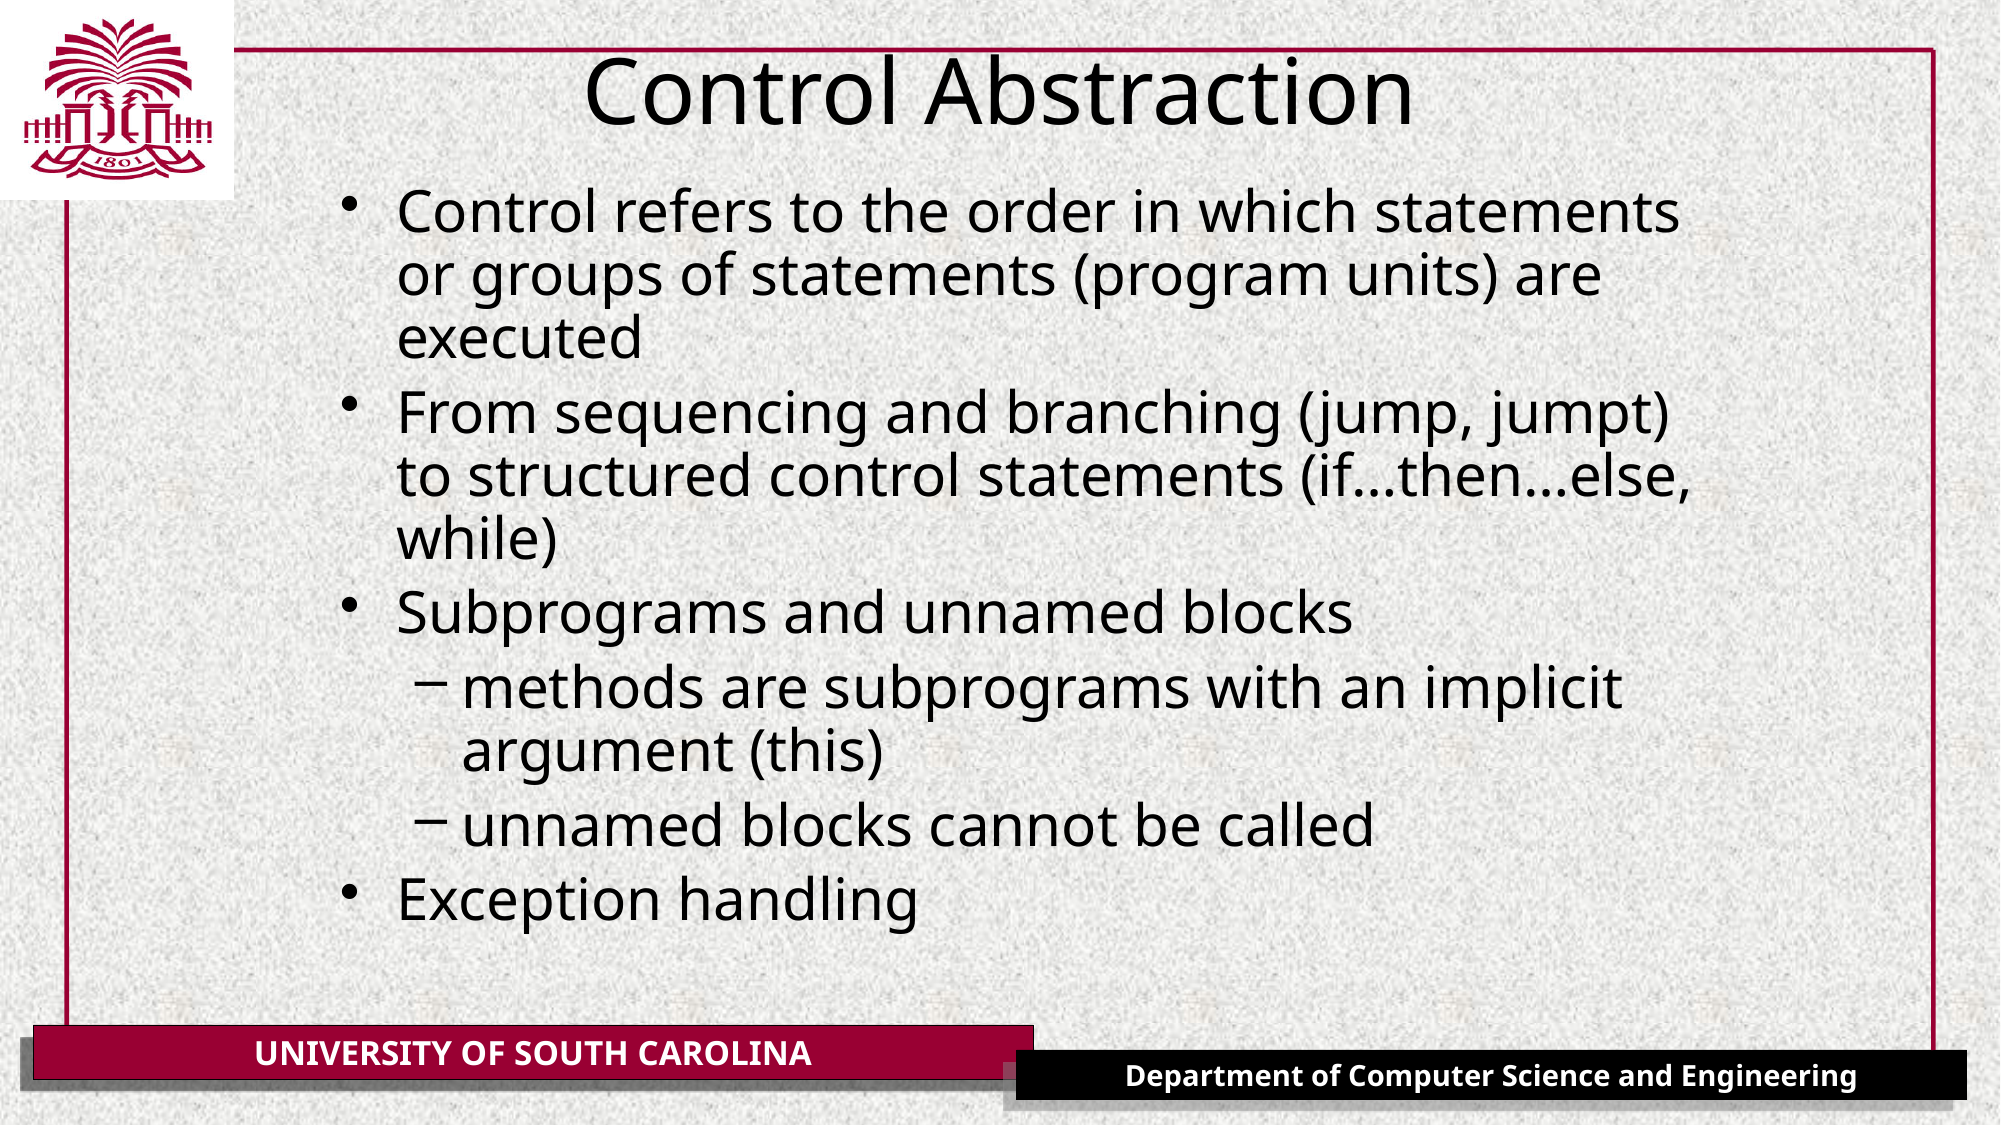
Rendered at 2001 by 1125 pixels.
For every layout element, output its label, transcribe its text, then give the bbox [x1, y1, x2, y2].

list Control refers to the order in which statements or groups of statements (program units) are executed From sequencing and branching (jump, jumpt) to structured control statements (if…then…else, while) Subprograms and unnamed blocks methods are subprograms with an implicit argument (this) unnamed blocks cannot be called Exception handling [324, 174, 1713, 1000]
title Control Abstraction [362, 24, 1638, 150]
picture [0, 0, 2001, 1125]
